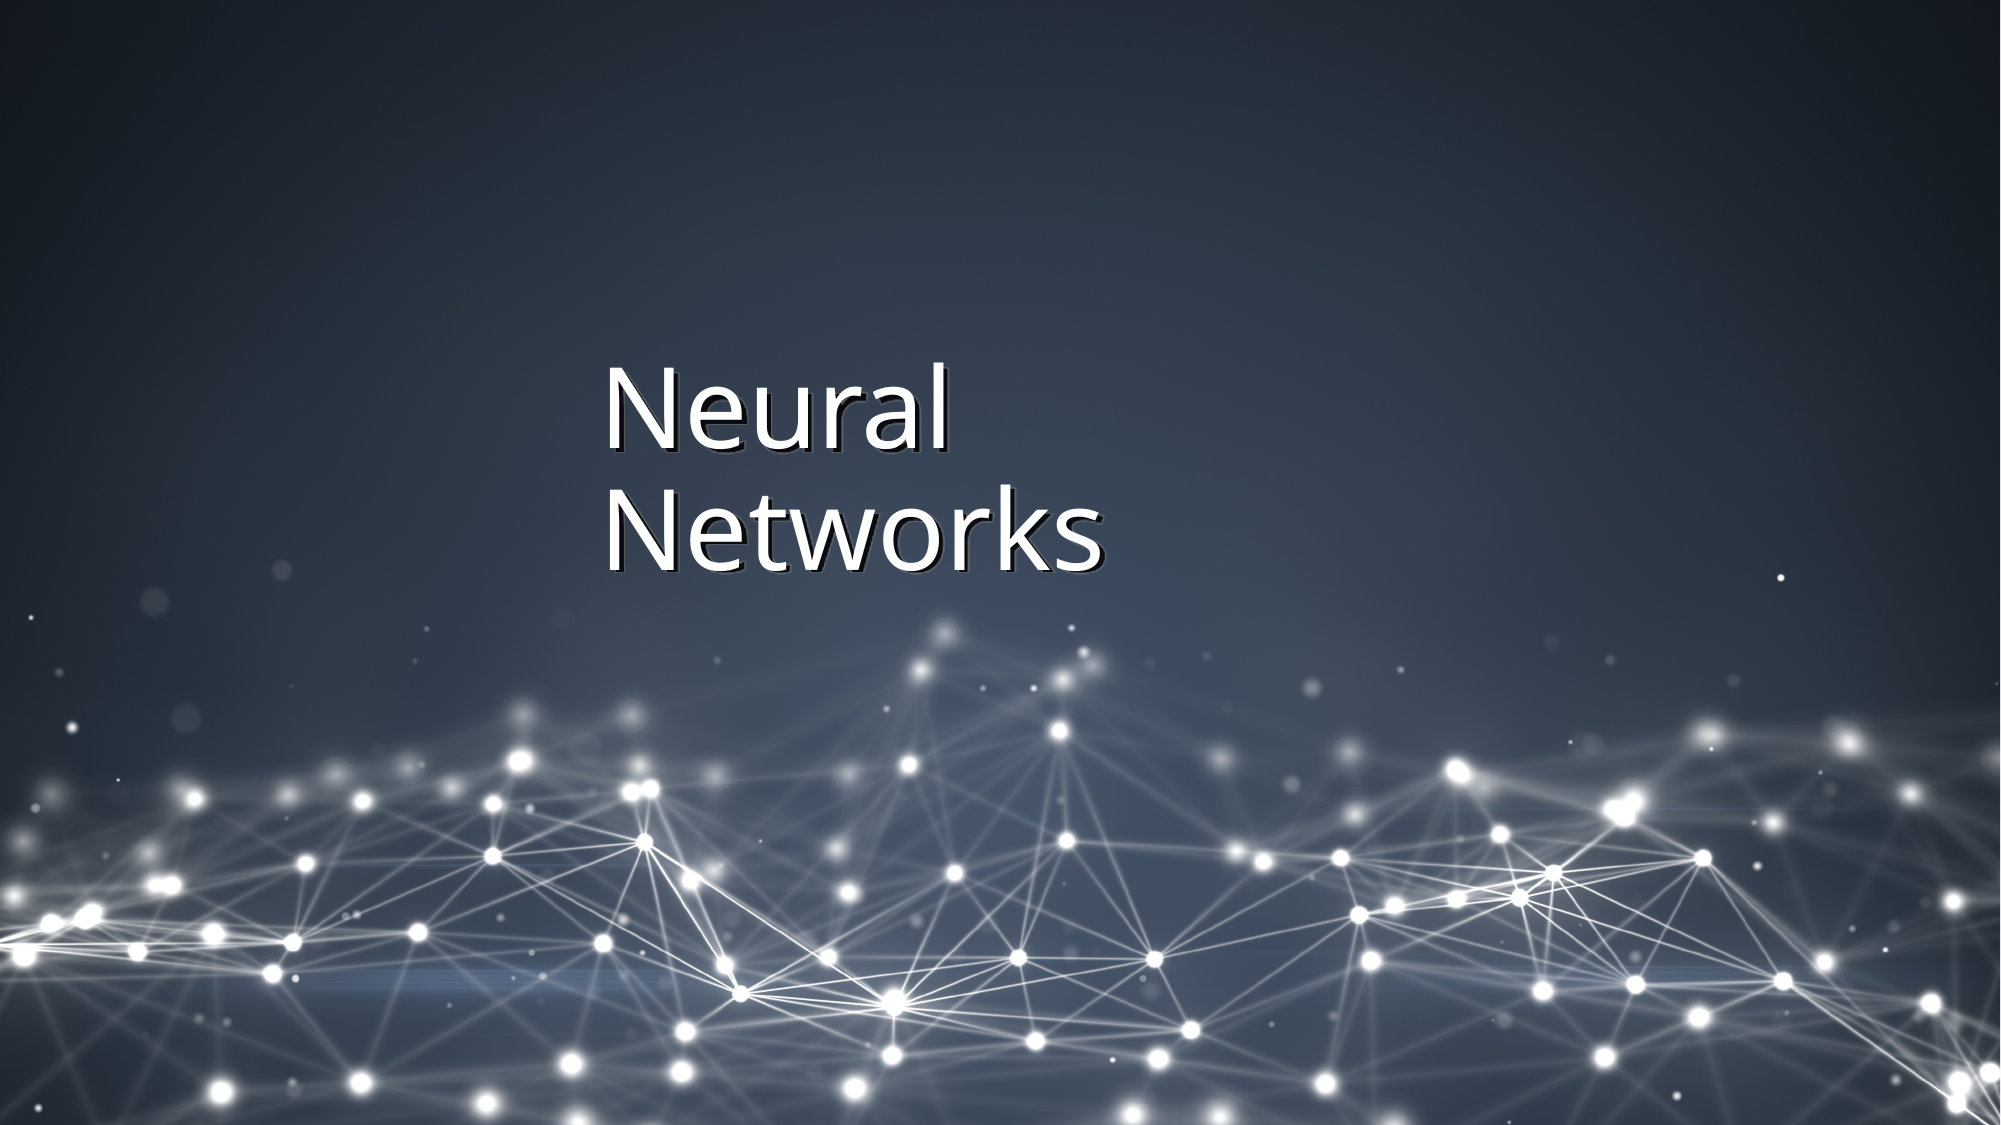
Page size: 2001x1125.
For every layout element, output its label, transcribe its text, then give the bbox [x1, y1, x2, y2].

title Neural Networks [584, 364, 1453, 582]
picture [0, 0, 2001, 1125]
